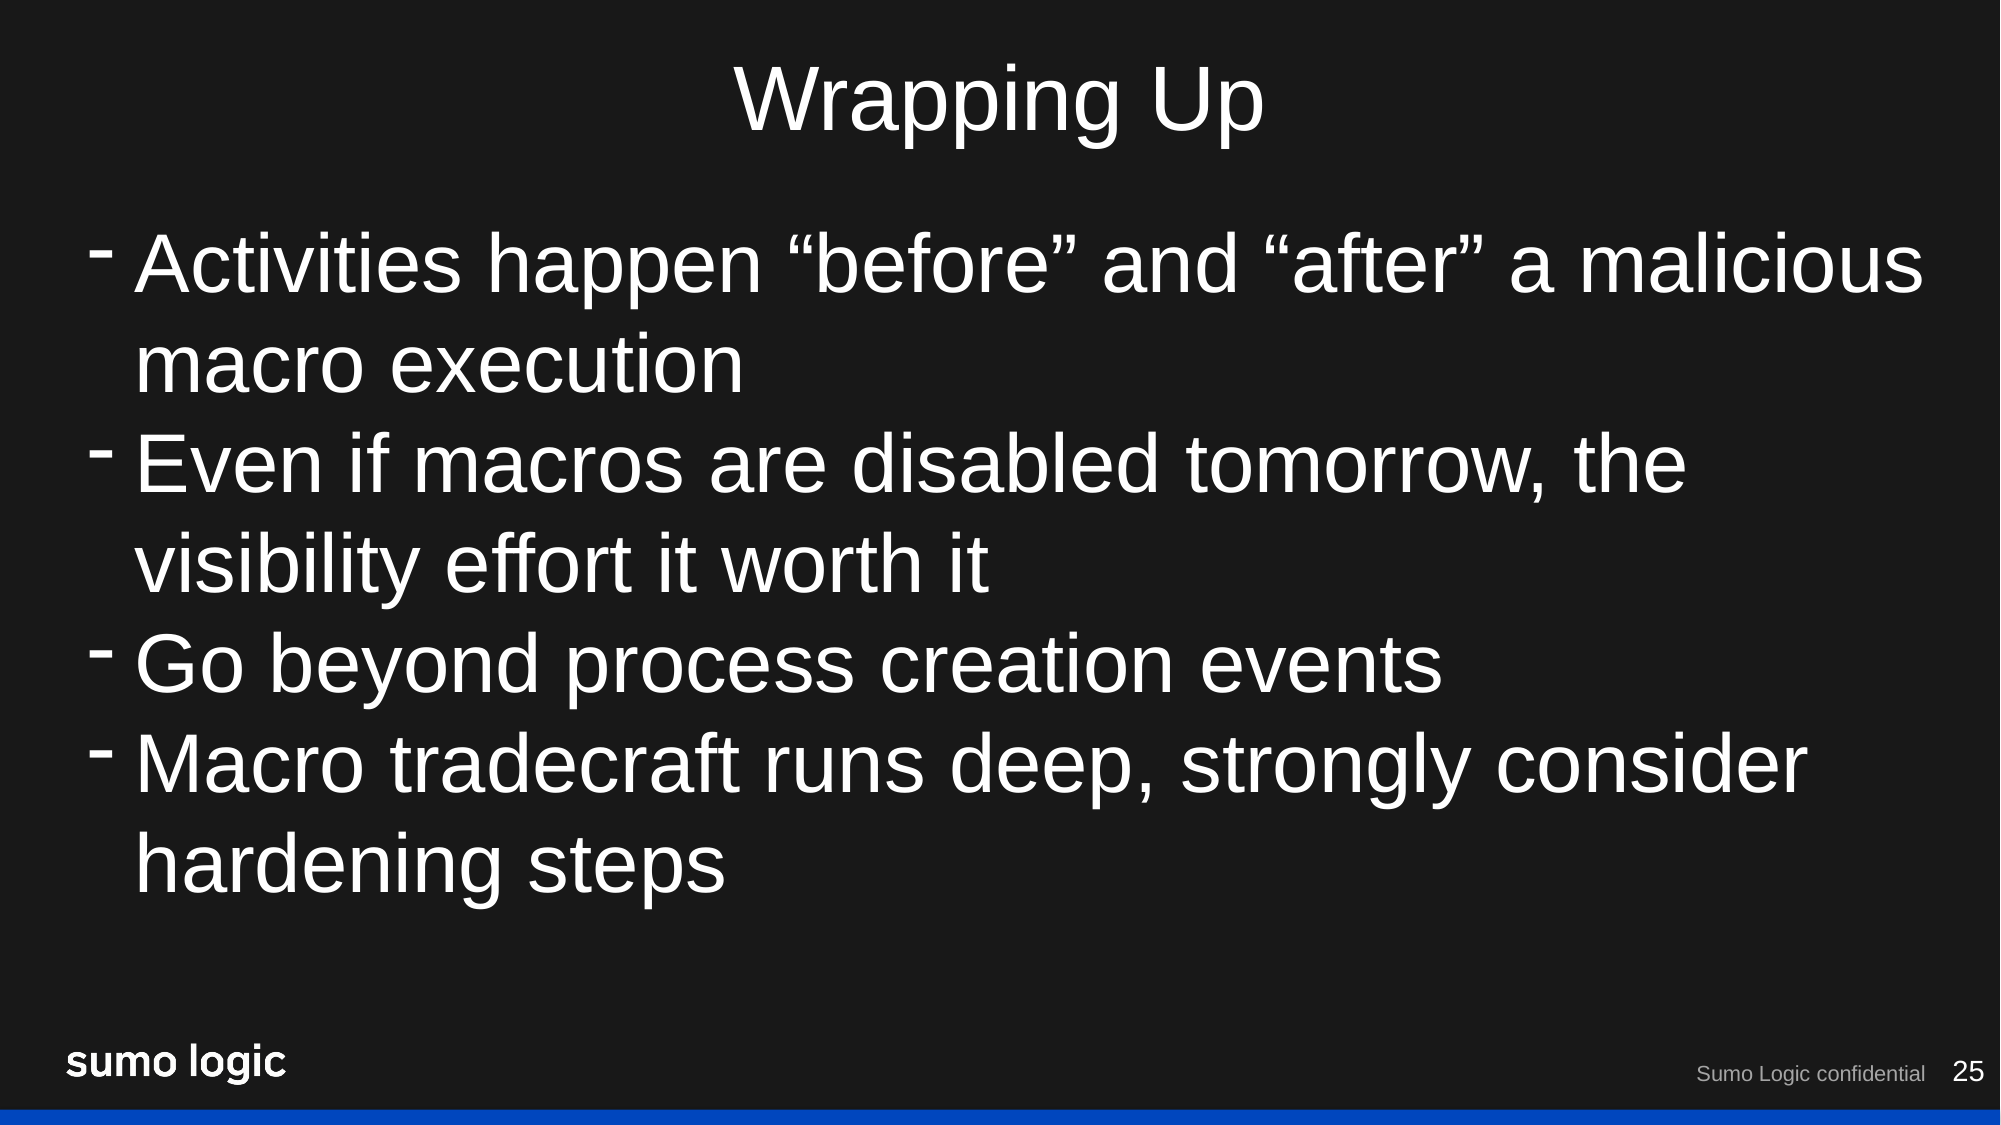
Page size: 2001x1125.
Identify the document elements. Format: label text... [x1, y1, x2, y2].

text_box Wrapping Up [94, 31, 1905, 157]
text_box Activities happen “before” and “after” a malicious macro execution Even if macros are disabled tomorrow, the visibility effort it worth it Go beyond process creation events Macro tradecraft runs deep, strongly consider hardening steps [73, 201, 1946, 917]
picture [66, 1043, 286, 1085]
